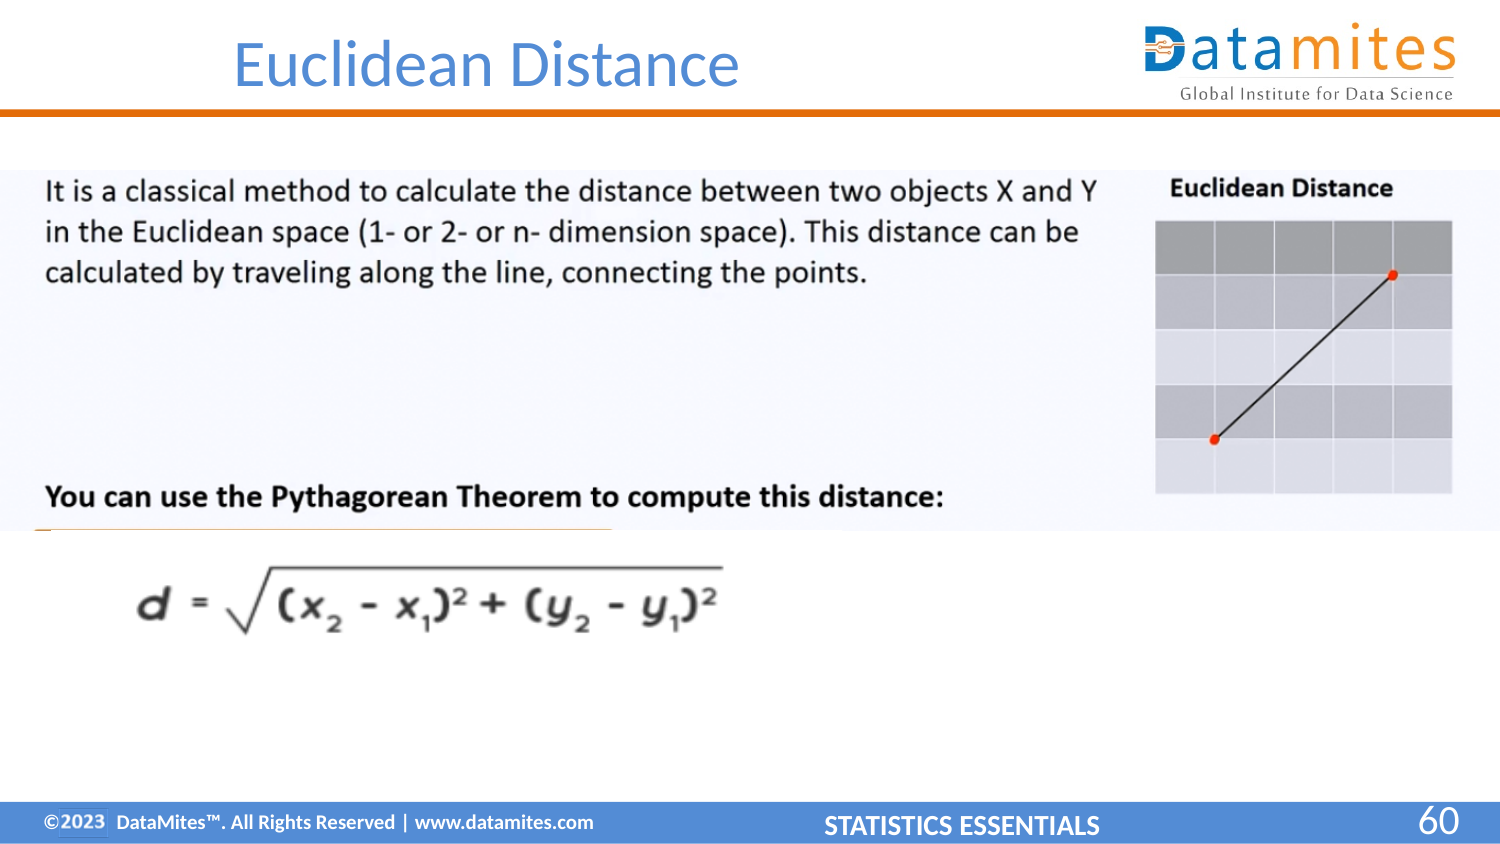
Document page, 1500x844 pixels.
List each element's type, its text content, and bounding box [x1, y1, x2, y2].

picture [0, 801, 167, 844]
title Euclidean Distance [75, 21, 900, 98]
footer STATISTICS ESSENTIALS [624, 798, 1300, 844]
picture [1137, 19, 1463, 104]
picture [0, 170, 1500, 704]
slide_number ‹#› [1387, 795, 1475, 841]
